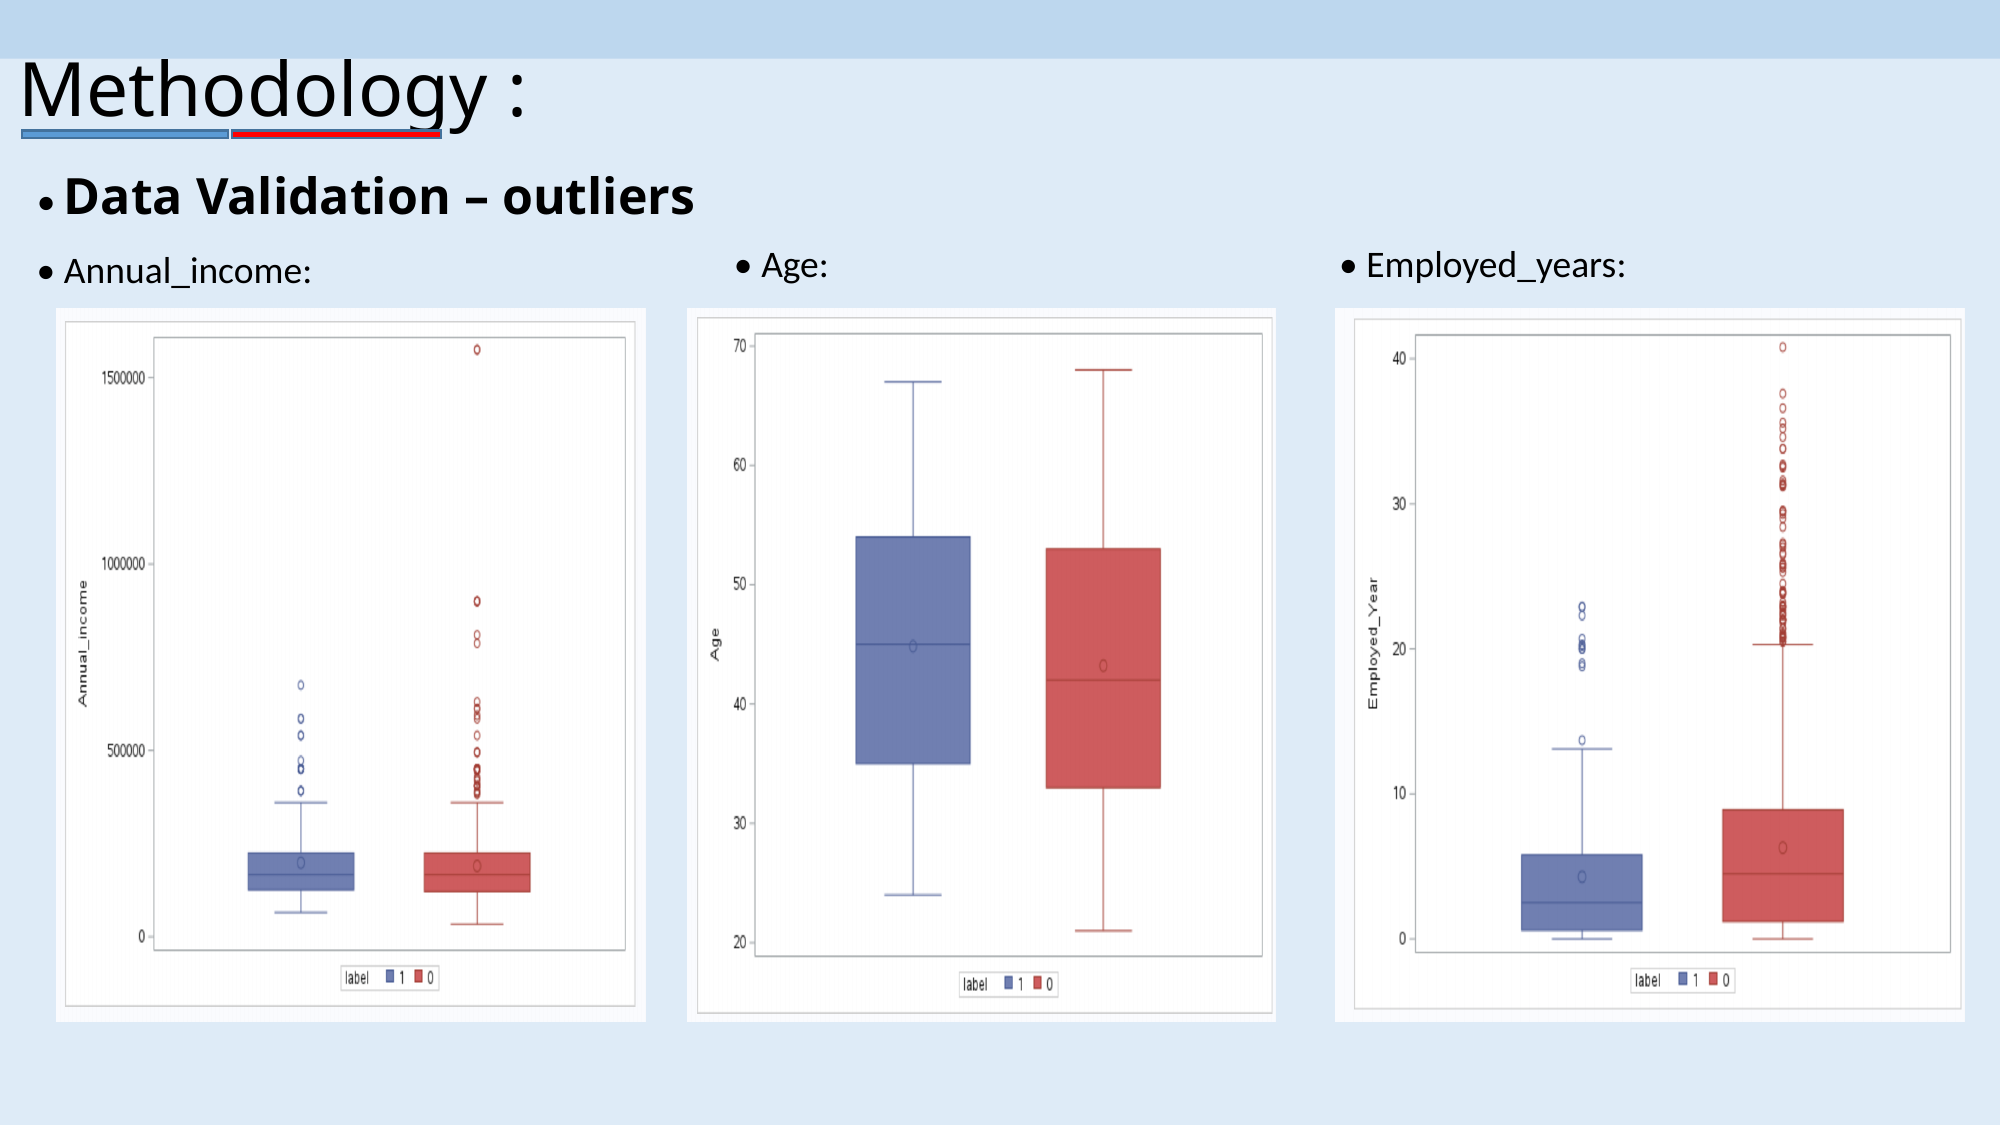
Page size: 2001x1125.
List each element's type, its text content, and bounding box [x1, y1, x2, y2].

picture [686, 308, 1276, 1022]
picture [1334, 308, 1965, 1022]
text_box [231, 129, 442, 139]
picture [56, 308, 646, 1022]
text_box • Data Validation – outliers [22, 157, 1930, 233]
text_box • Age: [719, 233, 1139, 293]
text_box [0, 0, 2000, 59]
text_box Methodology : [3, 34, 1000, 139]
text_box [21, 129, 229, 139]
text_box • Annual_income: [21, 238, 442, 299]
text_box • Employed_years: [1324, 233, 1744, 293]
